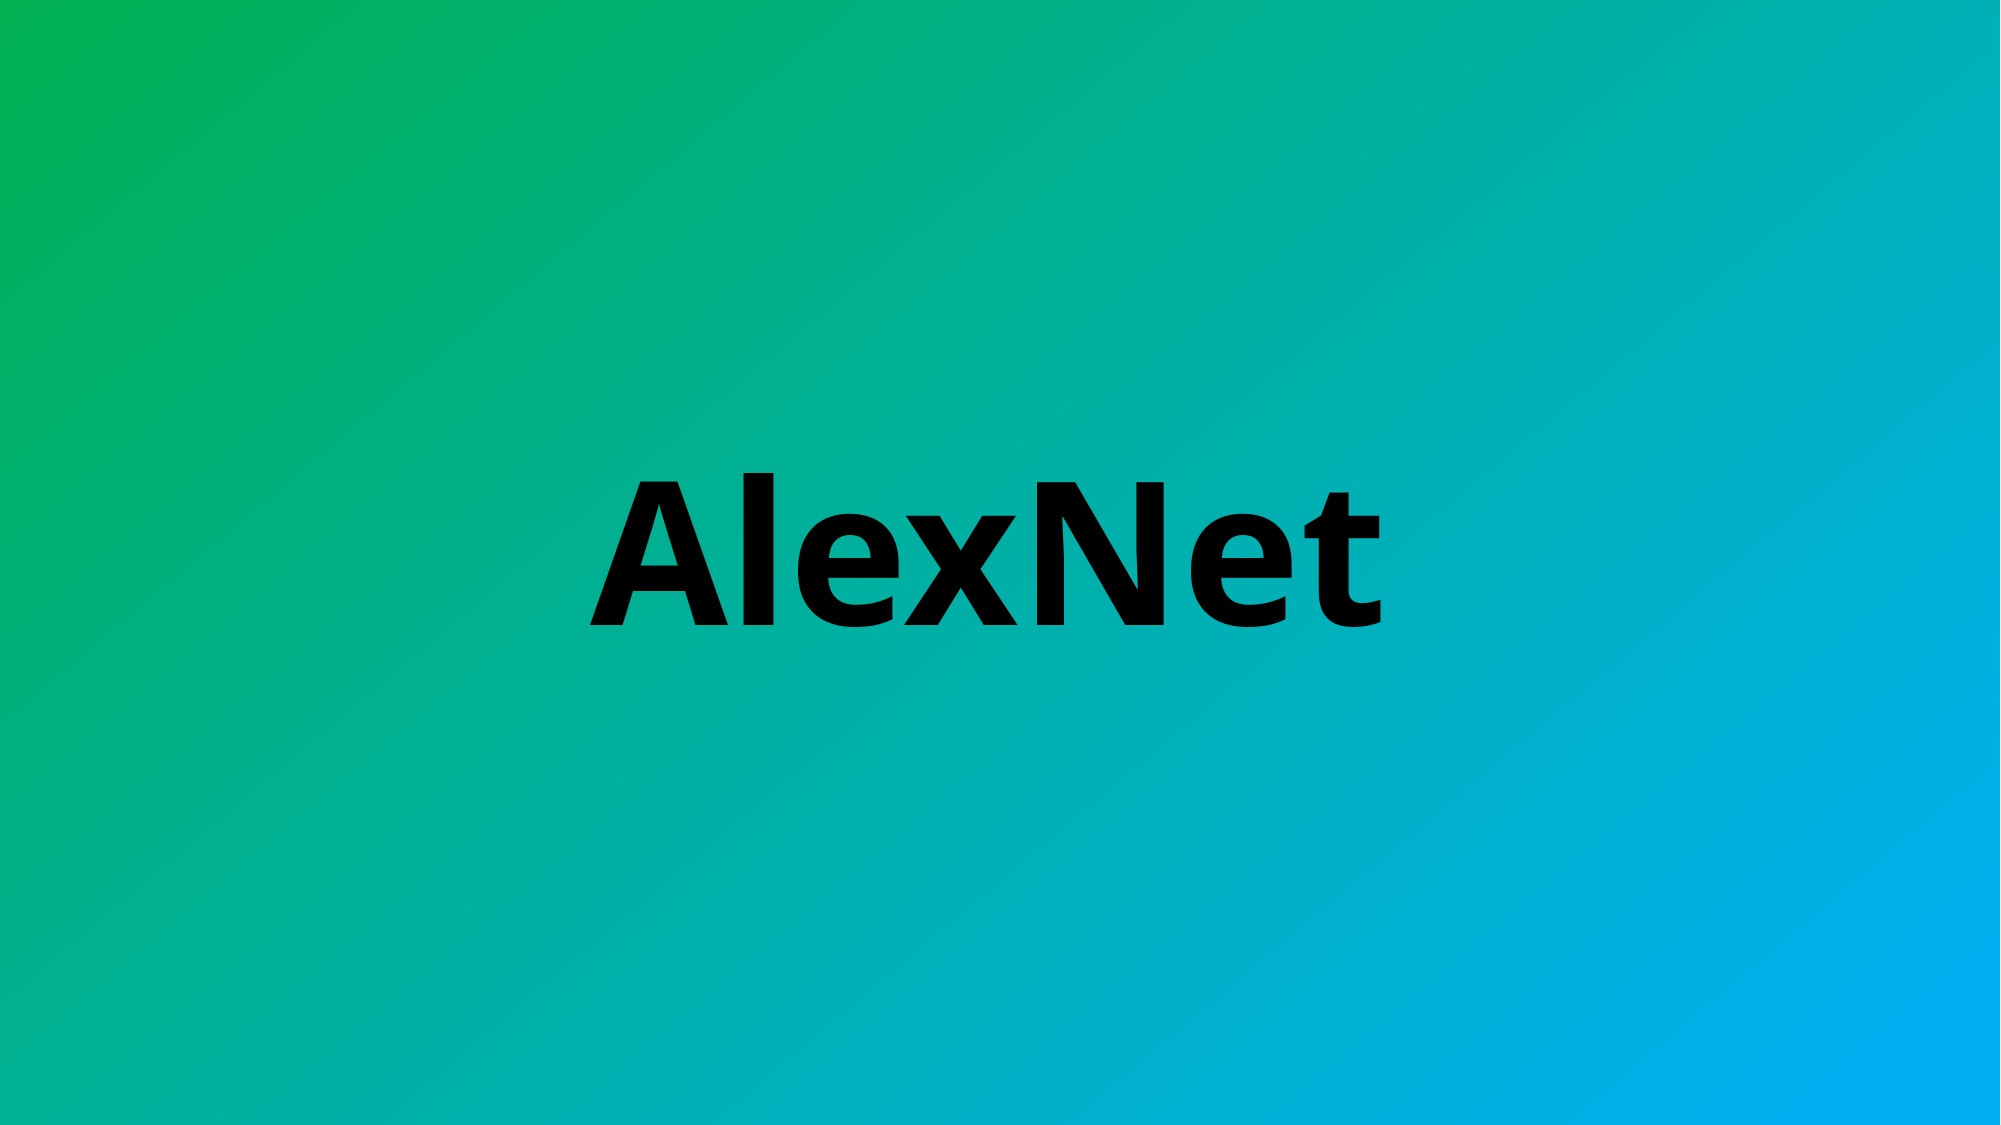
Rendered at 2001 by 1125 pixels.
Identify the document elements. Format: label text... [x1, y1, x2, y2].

title AlexNet [126, 452, 1852, 670]
